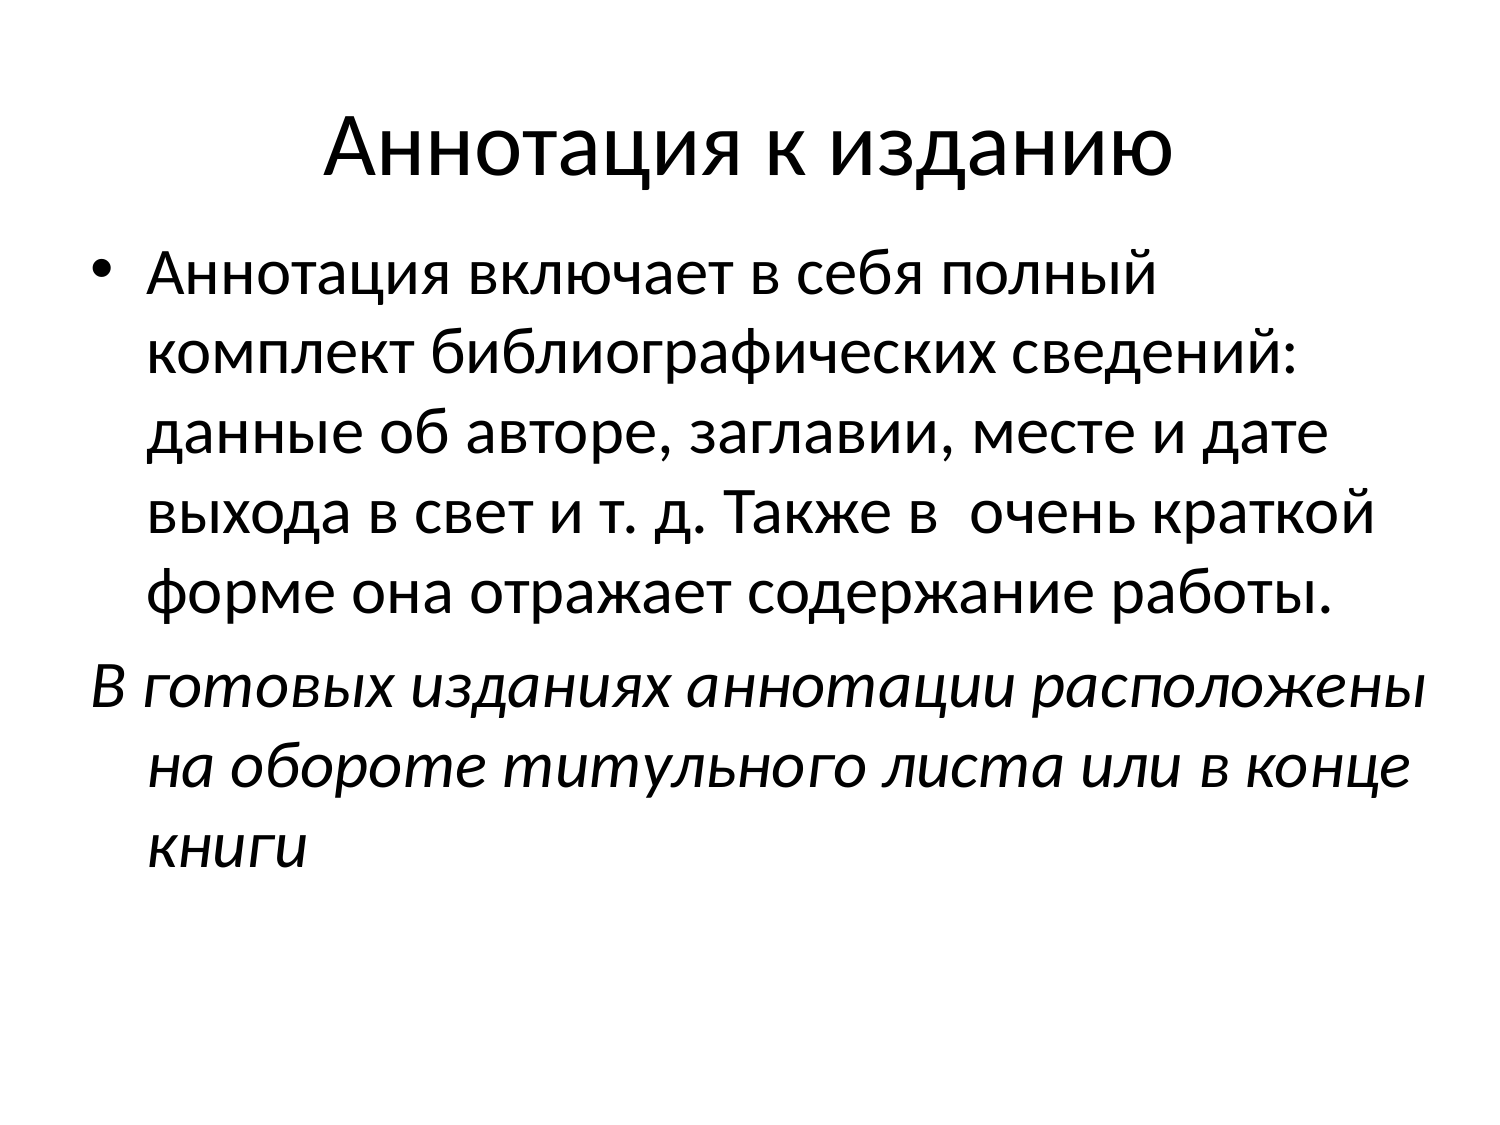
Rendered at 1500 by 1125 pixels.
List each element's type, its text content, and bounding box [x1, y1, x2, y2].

list Аннотация включает в себя полный комплект библиографических сведений: данные об авторе, заглавии, месте и дате выхода в свет и т. д. Также в очень краткой форме она отражает содержание работы. В готовых изданиях аннотации расположены на обороте титульного листа или в конце книги [75, 219, 1459, 1005]
title Аннотация к изданию [75, 45, 1425, 219]
